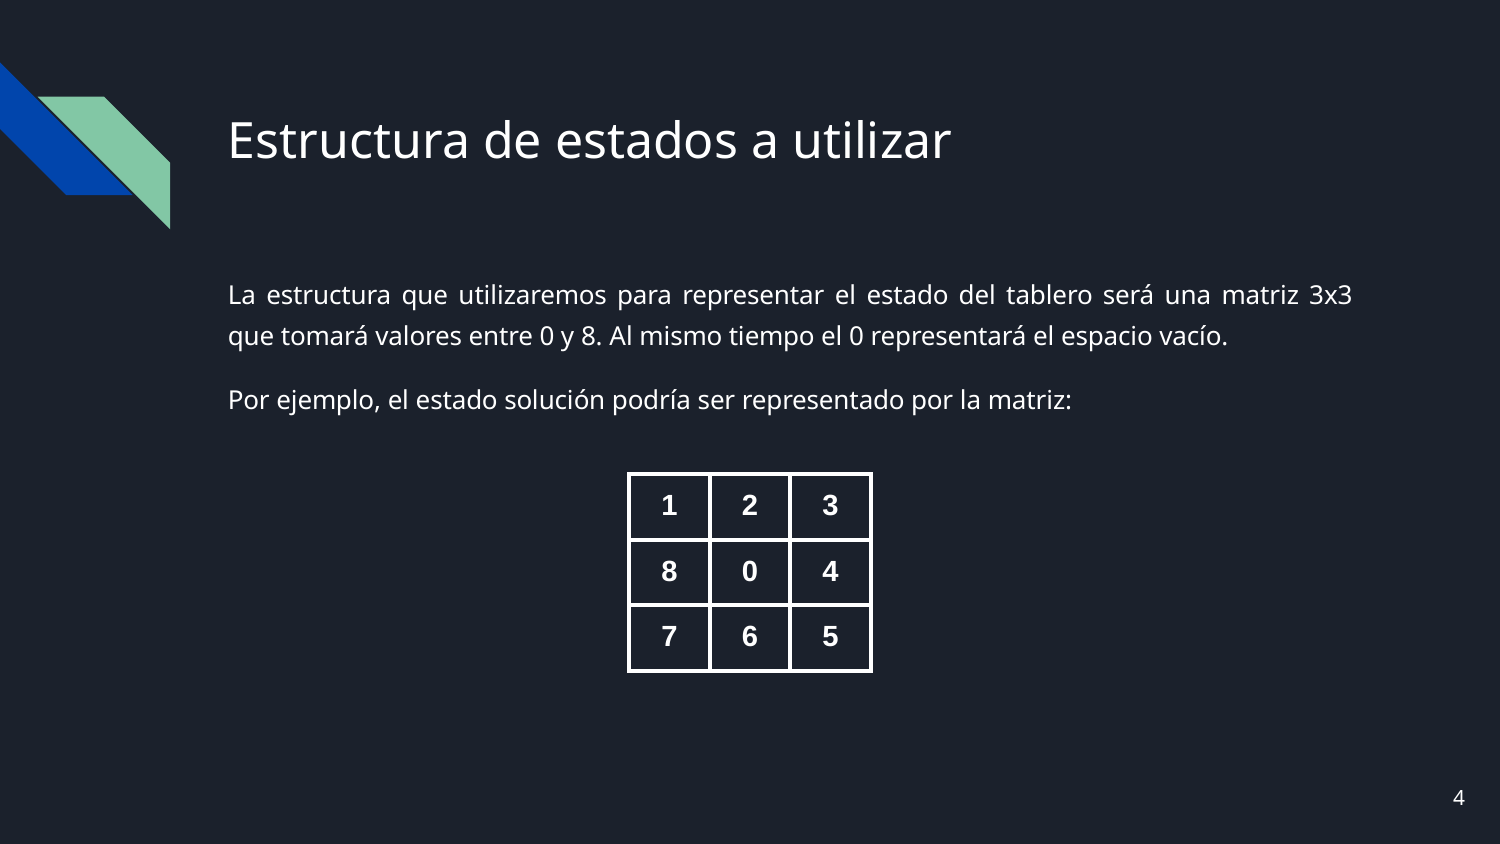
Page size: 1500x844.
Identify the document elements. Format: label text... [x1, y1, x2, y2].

slide_number ‹#› [1389, 764, 1480, 830]
table_header 2 [712, 476, 788, 538]
list La estructura que utilizaremos para representar el estado del tablero será una matriz 3x3 que tomará valores entre 0 y 8. Al mismo tiempo el 0 representará el espacio vacío. Por ejemplo, el estado solución podría ser representado por la matriz: [212, 257, 1368, 432]
table_cell 0 [712, 542, 788, 603]
table_cell 8 [631, 542, 708, 603]
table_header 3 [792, 476, 869, 538]
table_cell 7 [631, 607, 708, 669]
table_cell 5 [792, 607, 869, 669]
table_cell 4 [792, 542, 869, 603]
title Estructura de estados a utilizar [212, 64, 1368, 215]
table_cell 6 [712, 607, 788, 669]
table_header 1 [631, 476, 708, 538]
